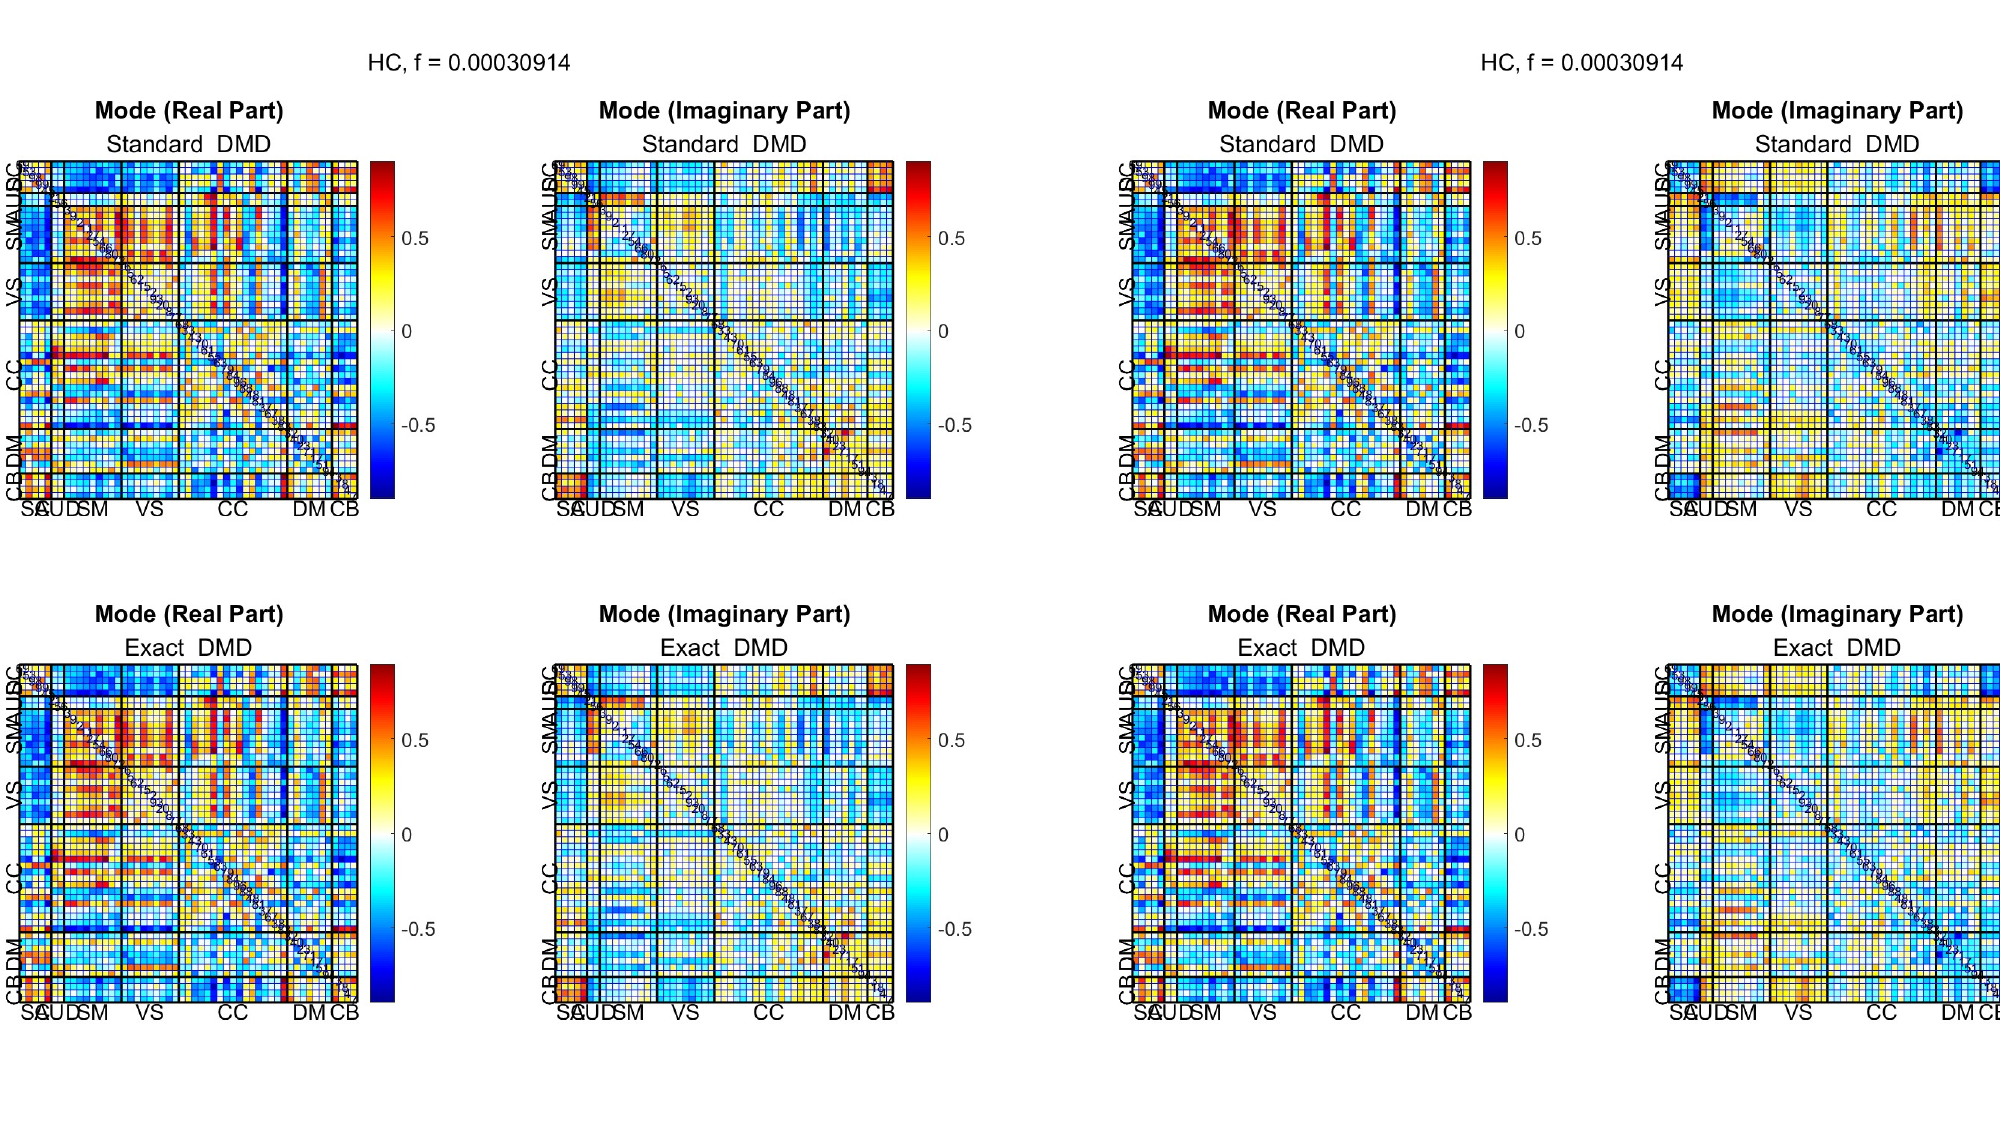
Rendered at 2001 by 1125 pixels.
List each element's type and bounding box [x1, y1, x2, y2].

text_box [0, 0, 2000, 1125]
